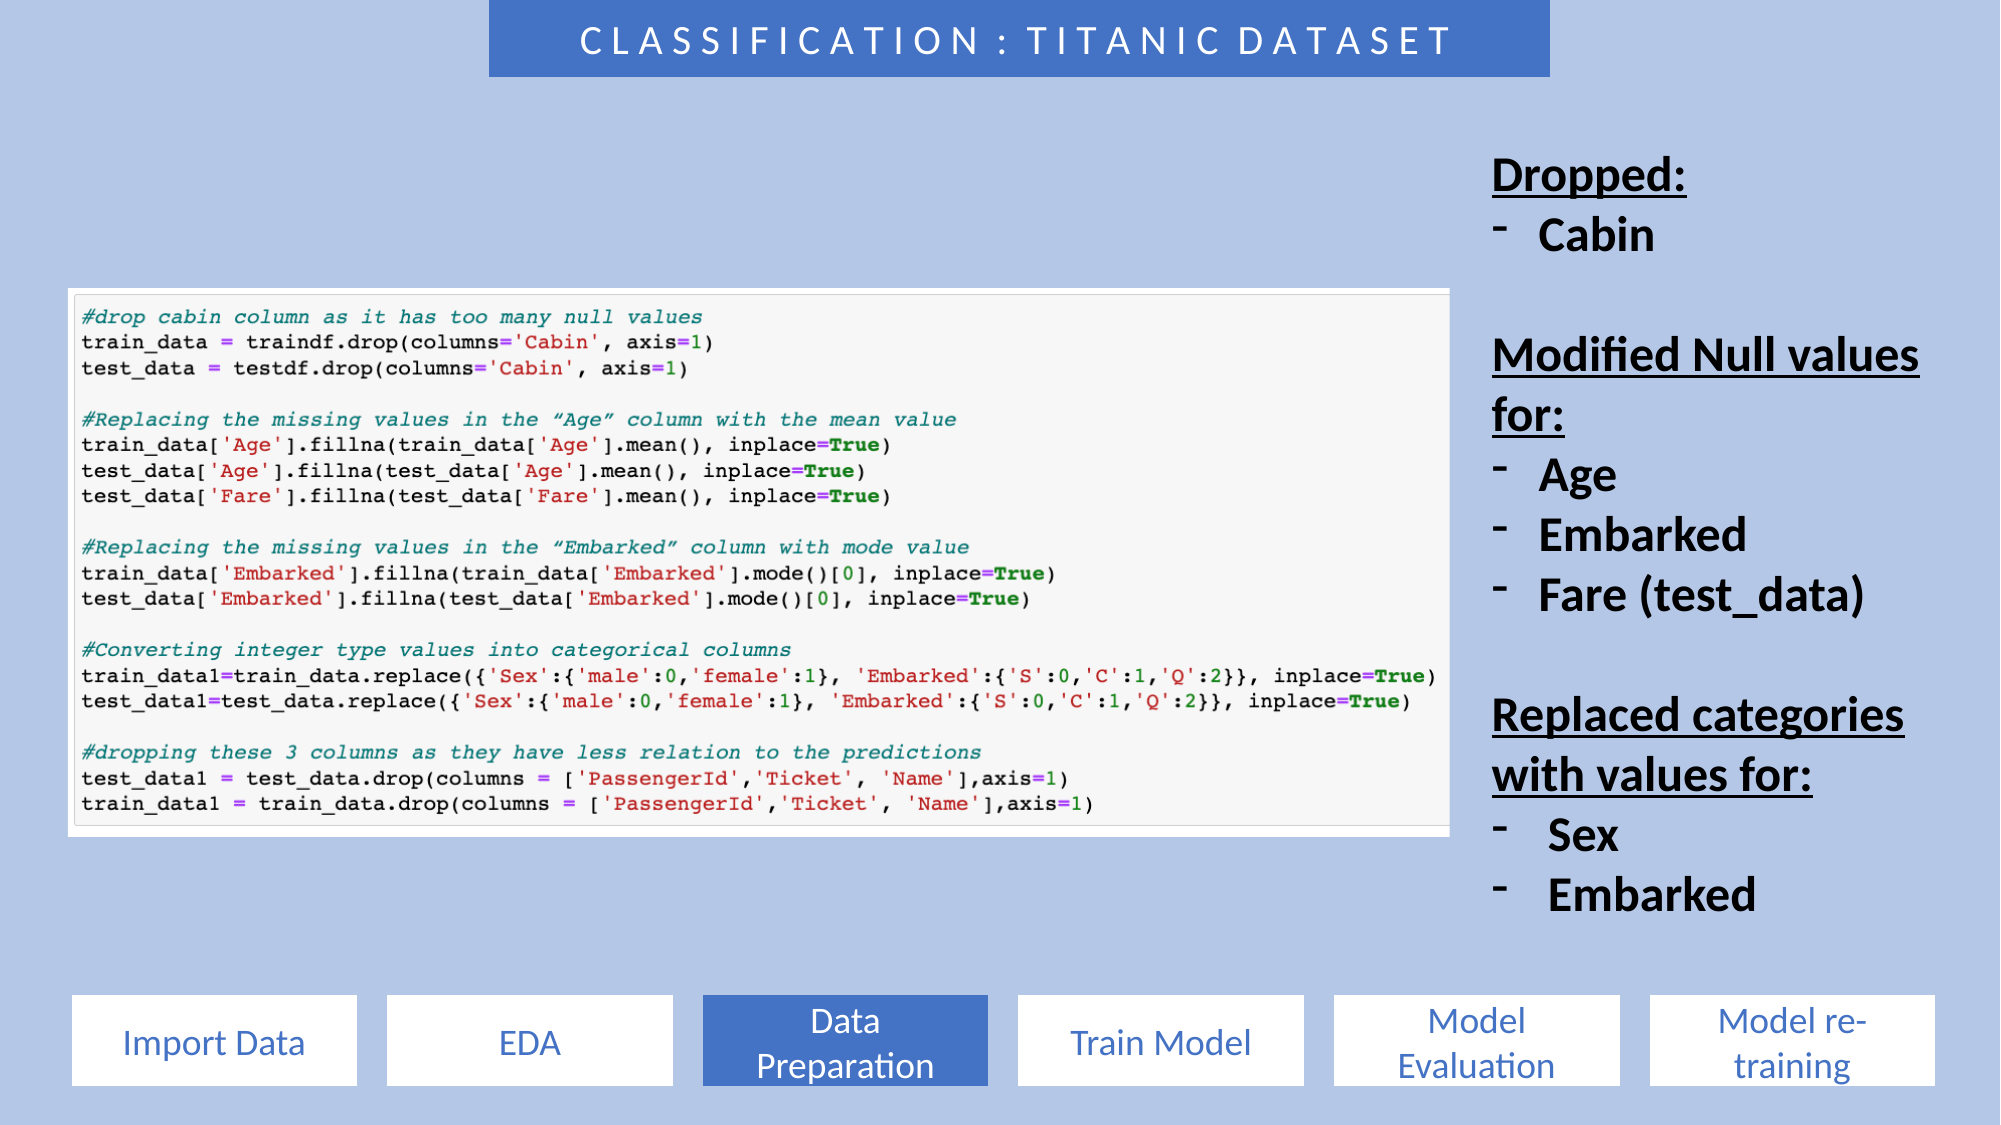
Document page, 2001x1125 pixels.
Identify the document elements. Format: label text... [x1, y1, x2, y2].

picture [67, 288, 1450, 837]
text_box Dropped: Cabin Modified Null values for: Age Embarked Fare (test_data) Replaced categories with values for: Sex Embarked [1476, 133, 1966, 929]
text_box C L A S S I F I C A T I O N : T I T A N I C D A T A S E T [489, 0, 1550, 77]
text_box Train Model [1018, 995, 1304, 1086]
text_box Model re-training [1650, 995, 1935, 1086]
text_box EDA [387, 995, 673, 1086]
text_box Model Evaluation [1334, 995, 1620, 1086]
text_box Data Preparation [703, 995, 988, 1086]
text_box Import Data [72, 995, 357, 1086]
